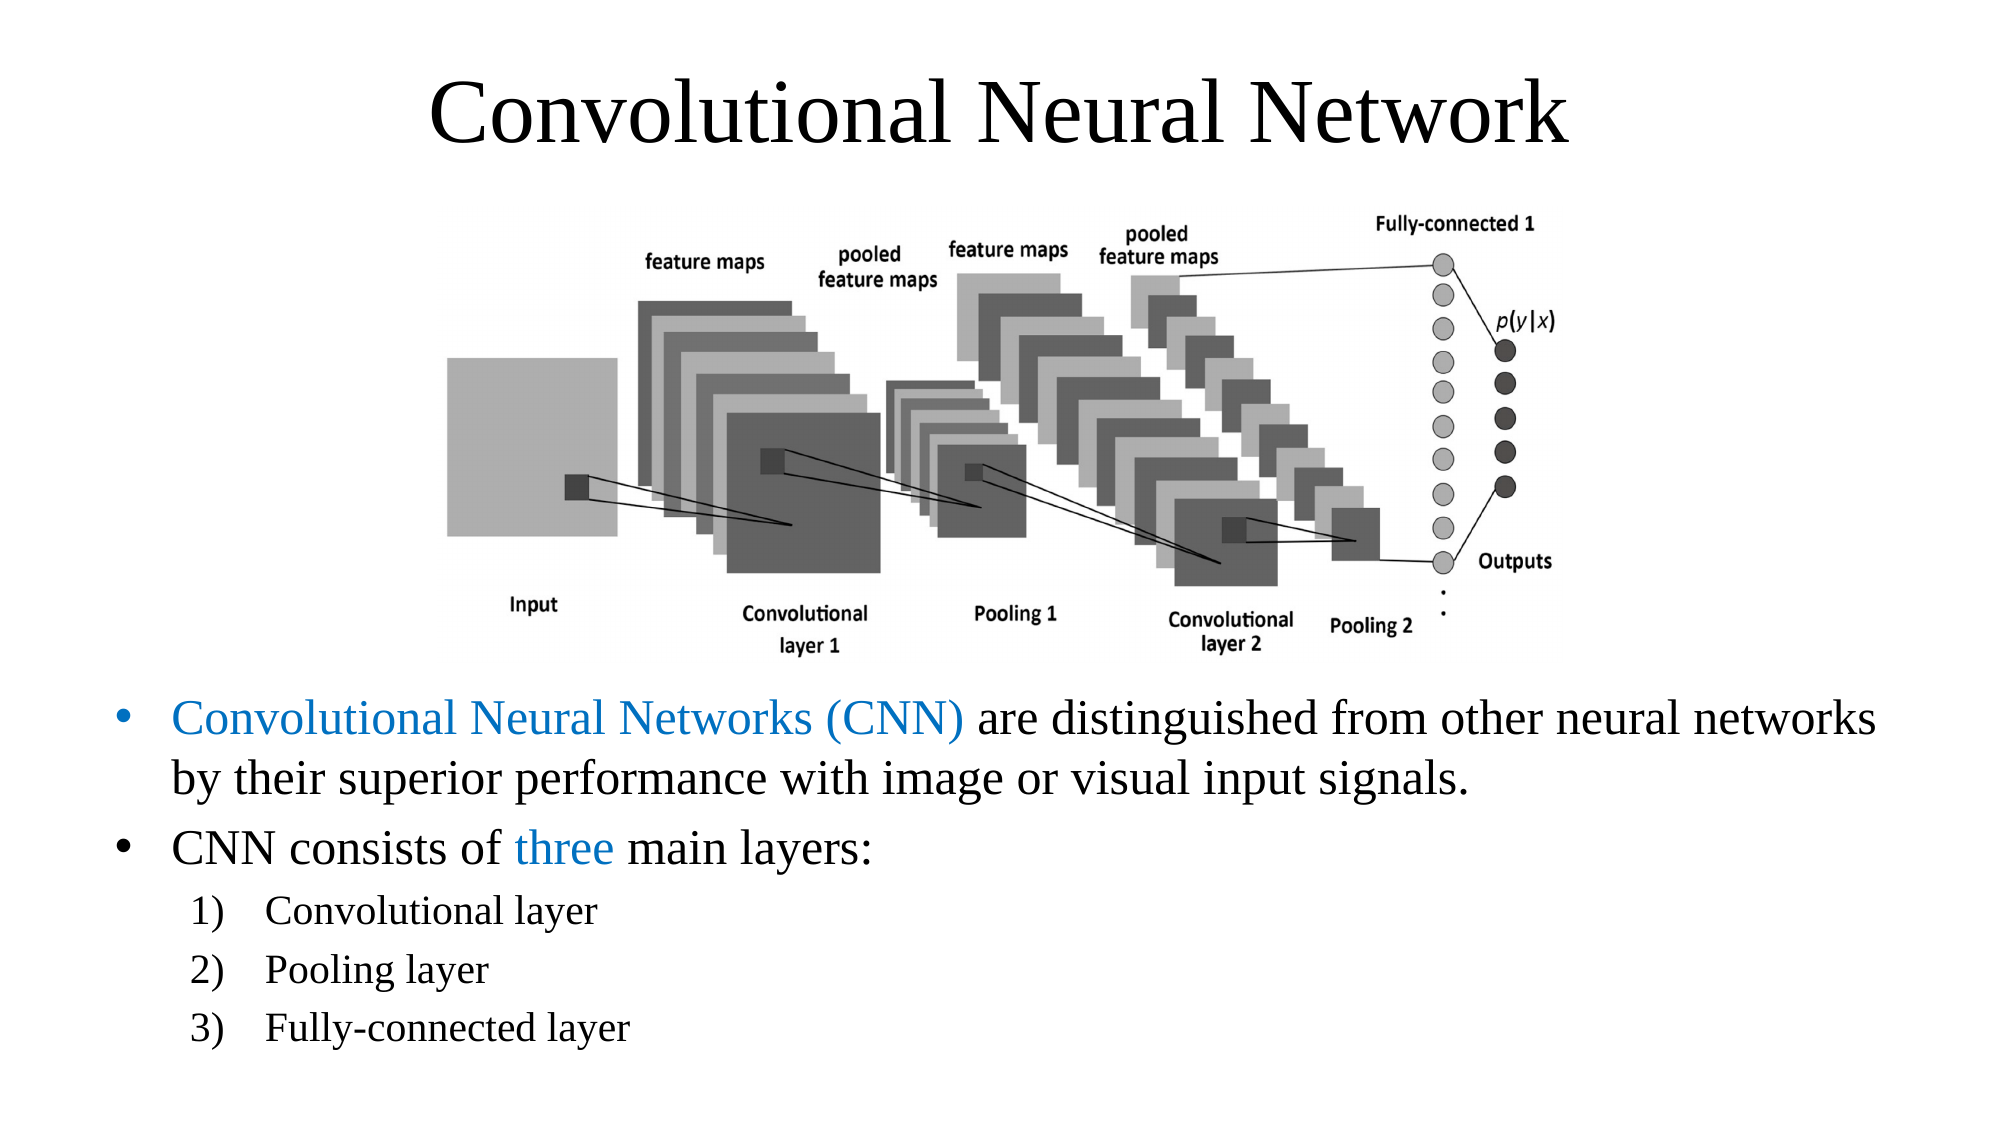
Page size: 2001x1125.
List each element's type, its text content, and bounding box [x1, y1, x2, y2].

list Convolutional Neural Networks (CNN) are distinguished from other neural networks by their superior performance with image or visual input signals. CNN consists of three main layers: Convolutional layer Pooling layer Fully-connected layer [99, 187, 1900, 1075]
title Convolutional Neural Network [99, 12, 1900, 187]
picture [437, 206, 1563, 663]
